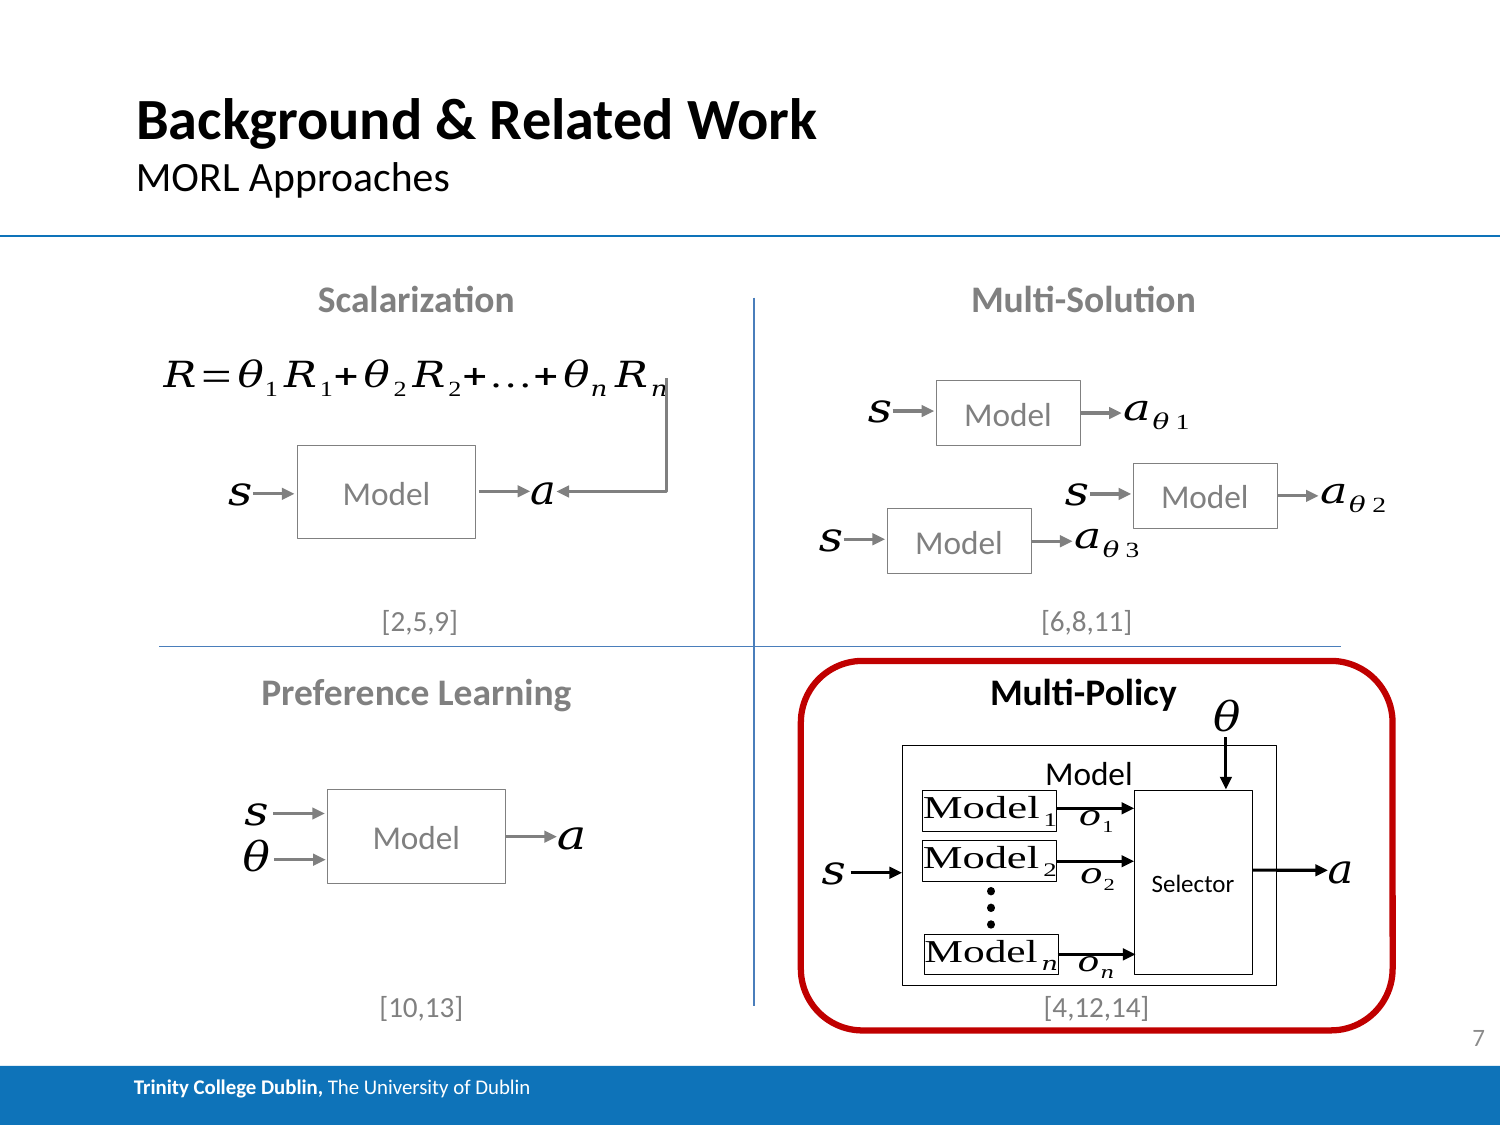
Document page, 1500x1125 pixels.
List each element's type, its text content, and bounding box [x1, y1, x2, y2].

text_box Model [900, 743, 1278, 988]
text_box MORL Approaches [135, 149, 1367, 196]
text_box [1061, 462, 1386, 529]
text_box [4,12,14] [1006, 988, 1187, 1031]
text_box [10,13] [331, 980, 512, 1031]
text_box Scalarization [229, 267, 604, 327]
slide_number 7 [1162, 1006, 1500, 1067]
text_box Selector [1132, 789, 1254, 976]
text_box Model [325, 787, 508, 885]
text_box [6,8,11] [1021, 595, 1153, 645]
text_box Preference Learning [229, 660, 604, 721]
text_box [815, 508, 1140, 574]
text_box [864, 379, 1189, 446]
text_box [2,5,9] [354, 595, 486, 645]
text_box Multi-Solution [896, 267, 1271, 327]
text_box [556, 377, 667, 492]
text_box Model [295, 443, 478, 541]
text_box [798, 658, 1395, 1033]
title Background & Related Work [135, 59, 1367, 149]
